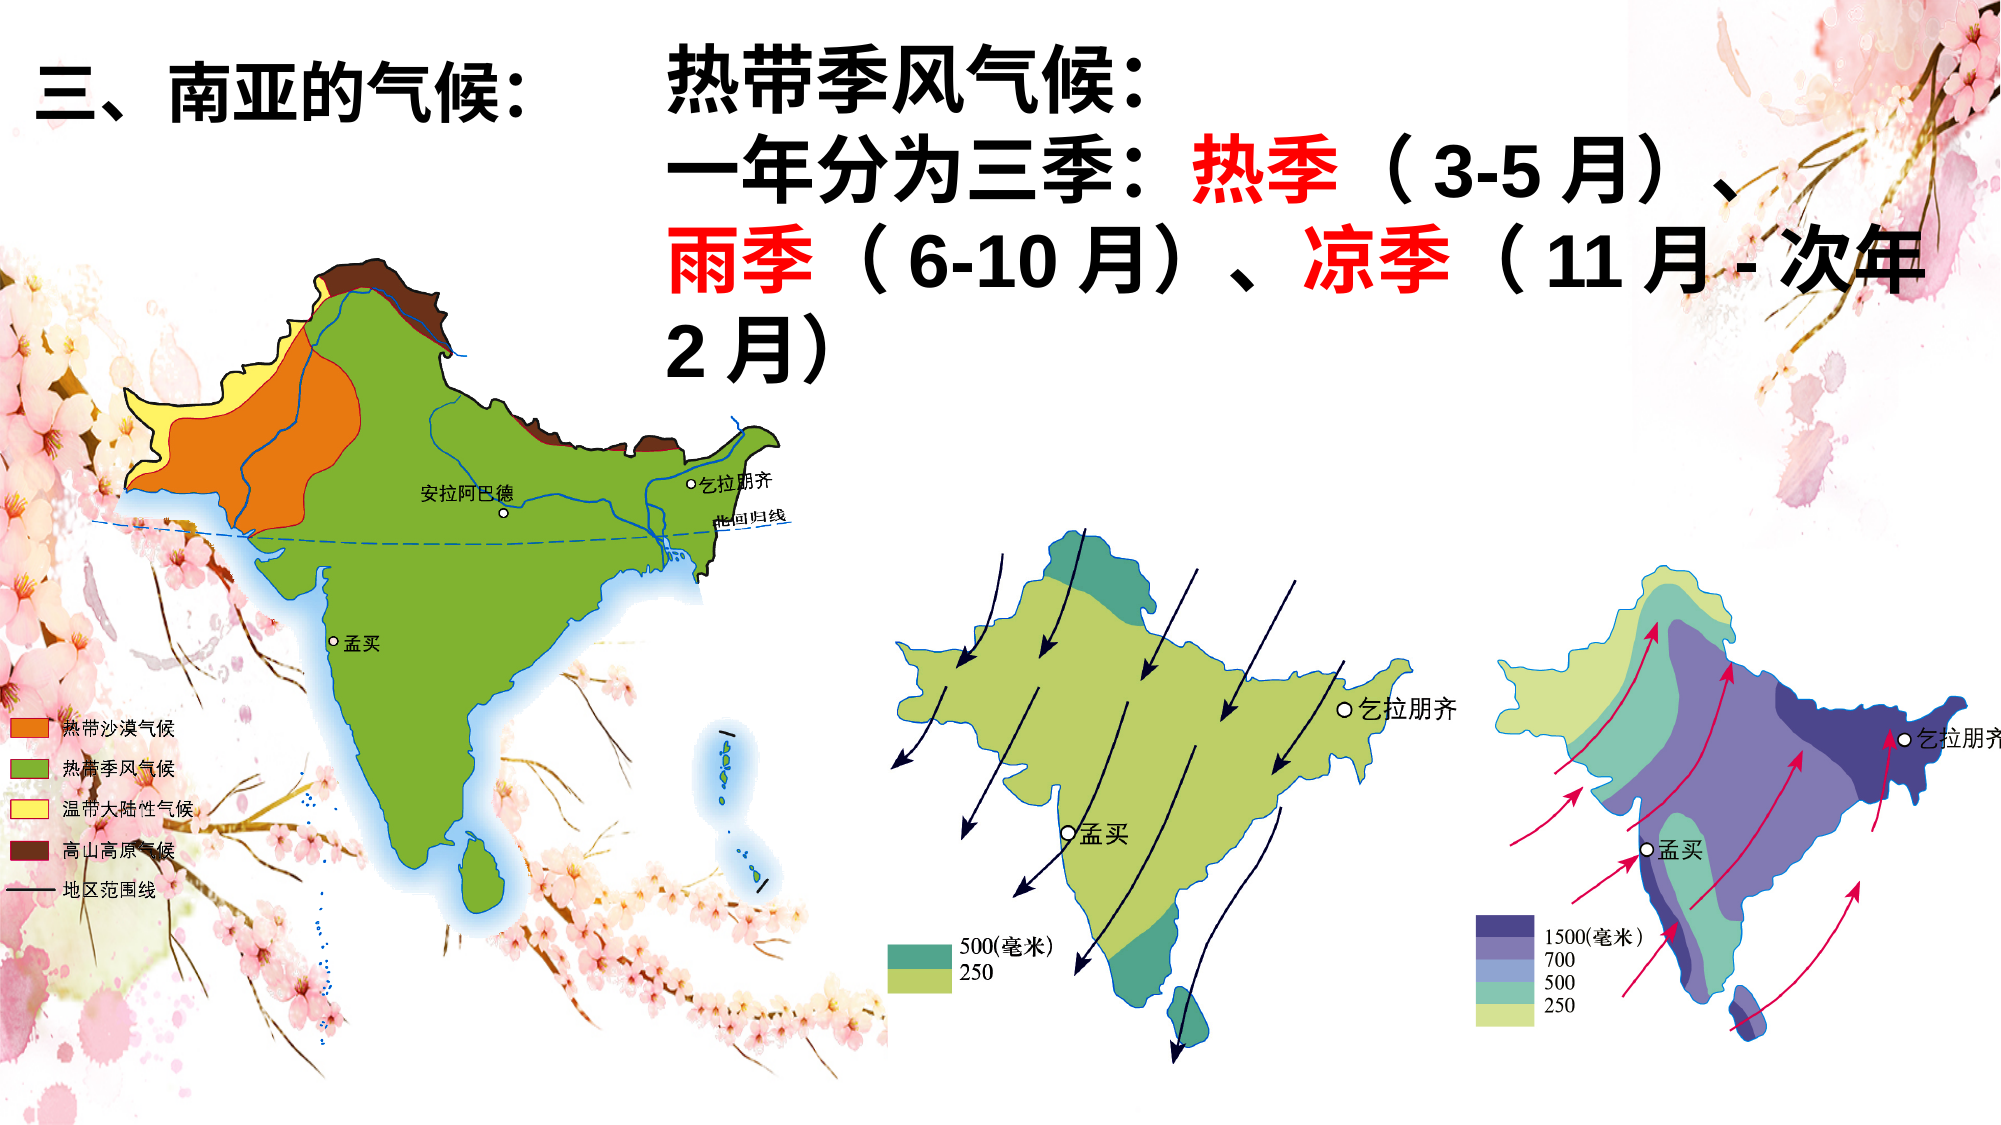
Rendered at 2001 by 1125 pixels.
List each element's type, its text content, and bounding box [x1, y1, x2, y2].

picture [0, 0, 2001, 1125]
text_box 热带季风气候： 一年分为三季：热季（3-5月）、 雨季（6-10月）、凉季（11月-次年2月） [651, 24, 1981, 400]
text_box 三、南亚的气候： [18, 43, 542, 139]
